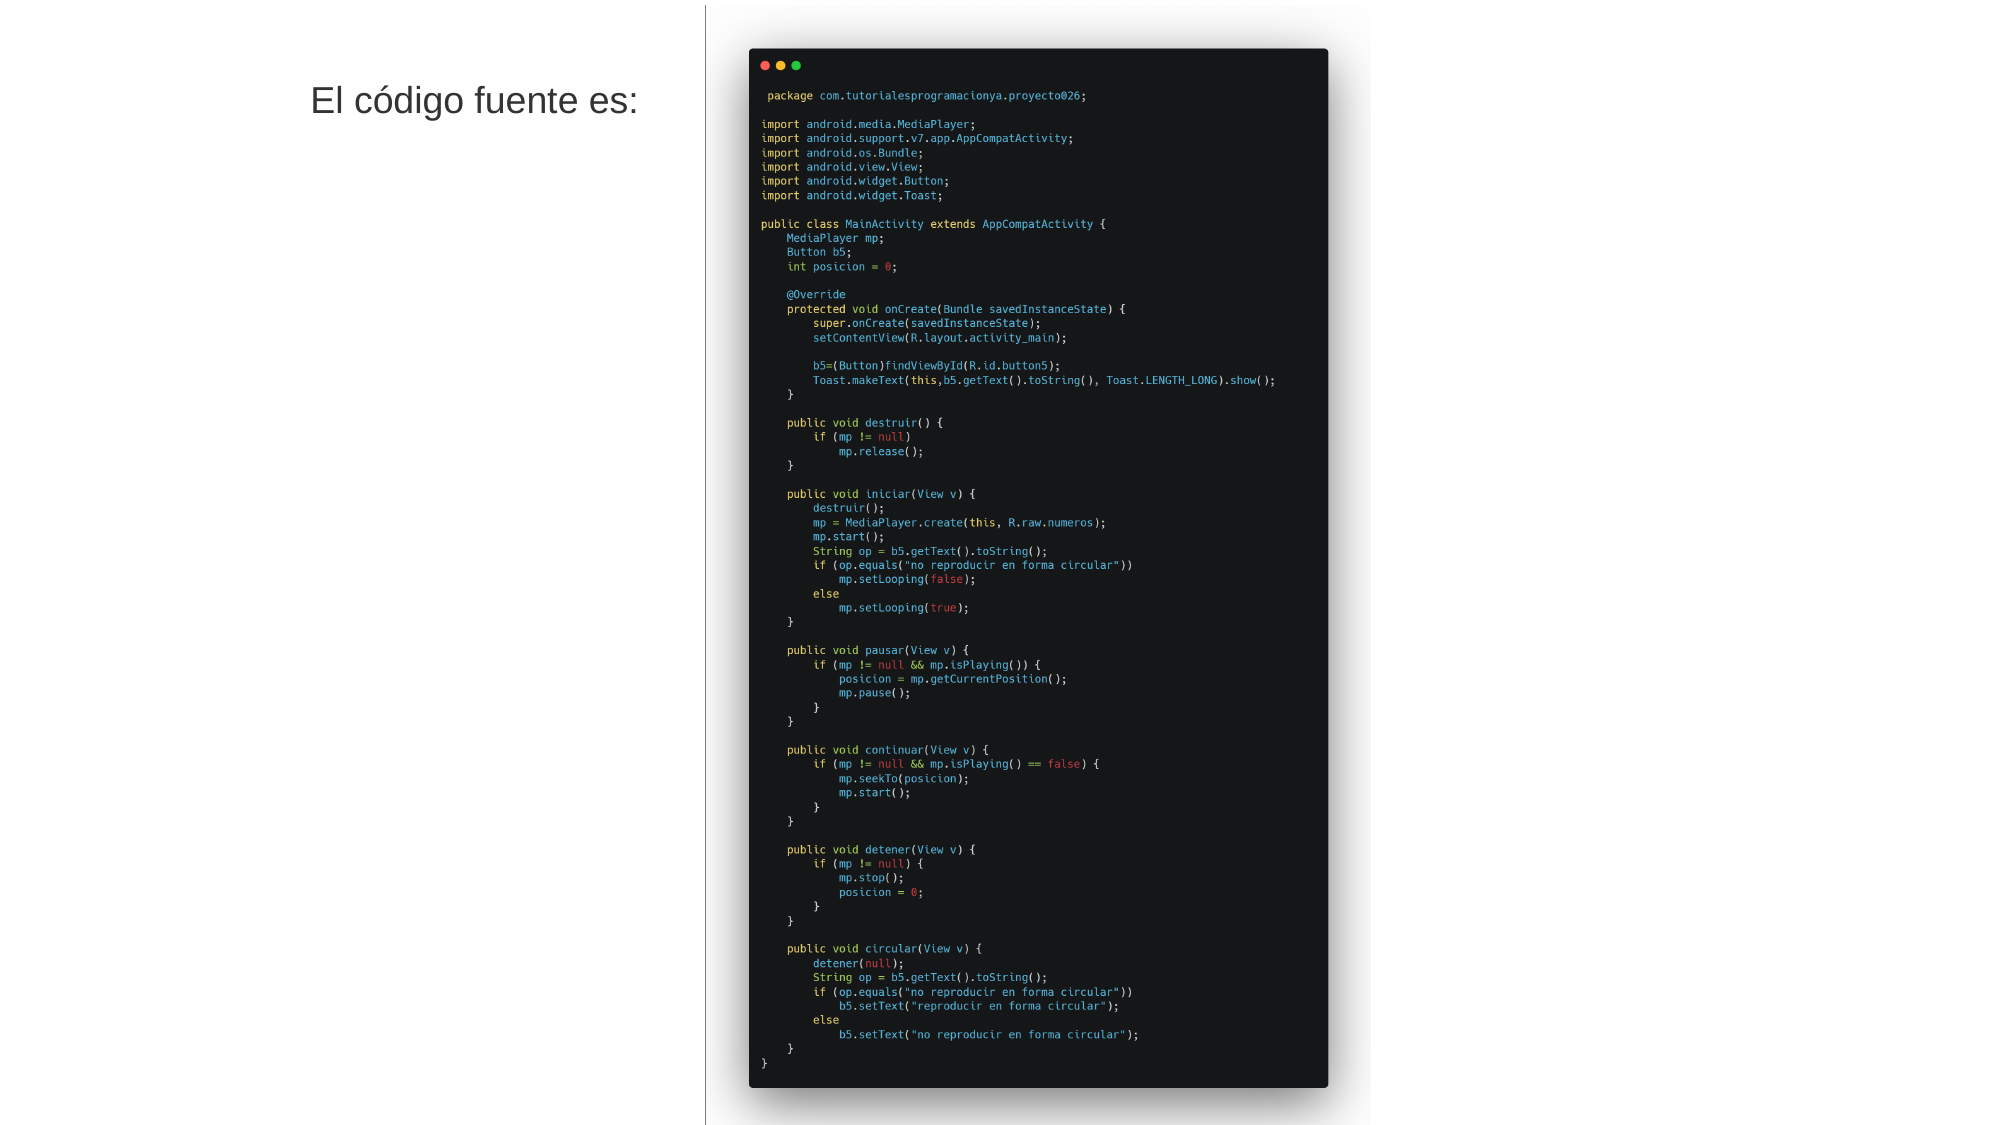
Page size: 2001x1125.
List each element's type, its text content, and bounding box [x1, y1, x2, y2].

picture [705, 5, 1371, 1125]
text_box El código fuente es: [295, 68, 655, 129]
